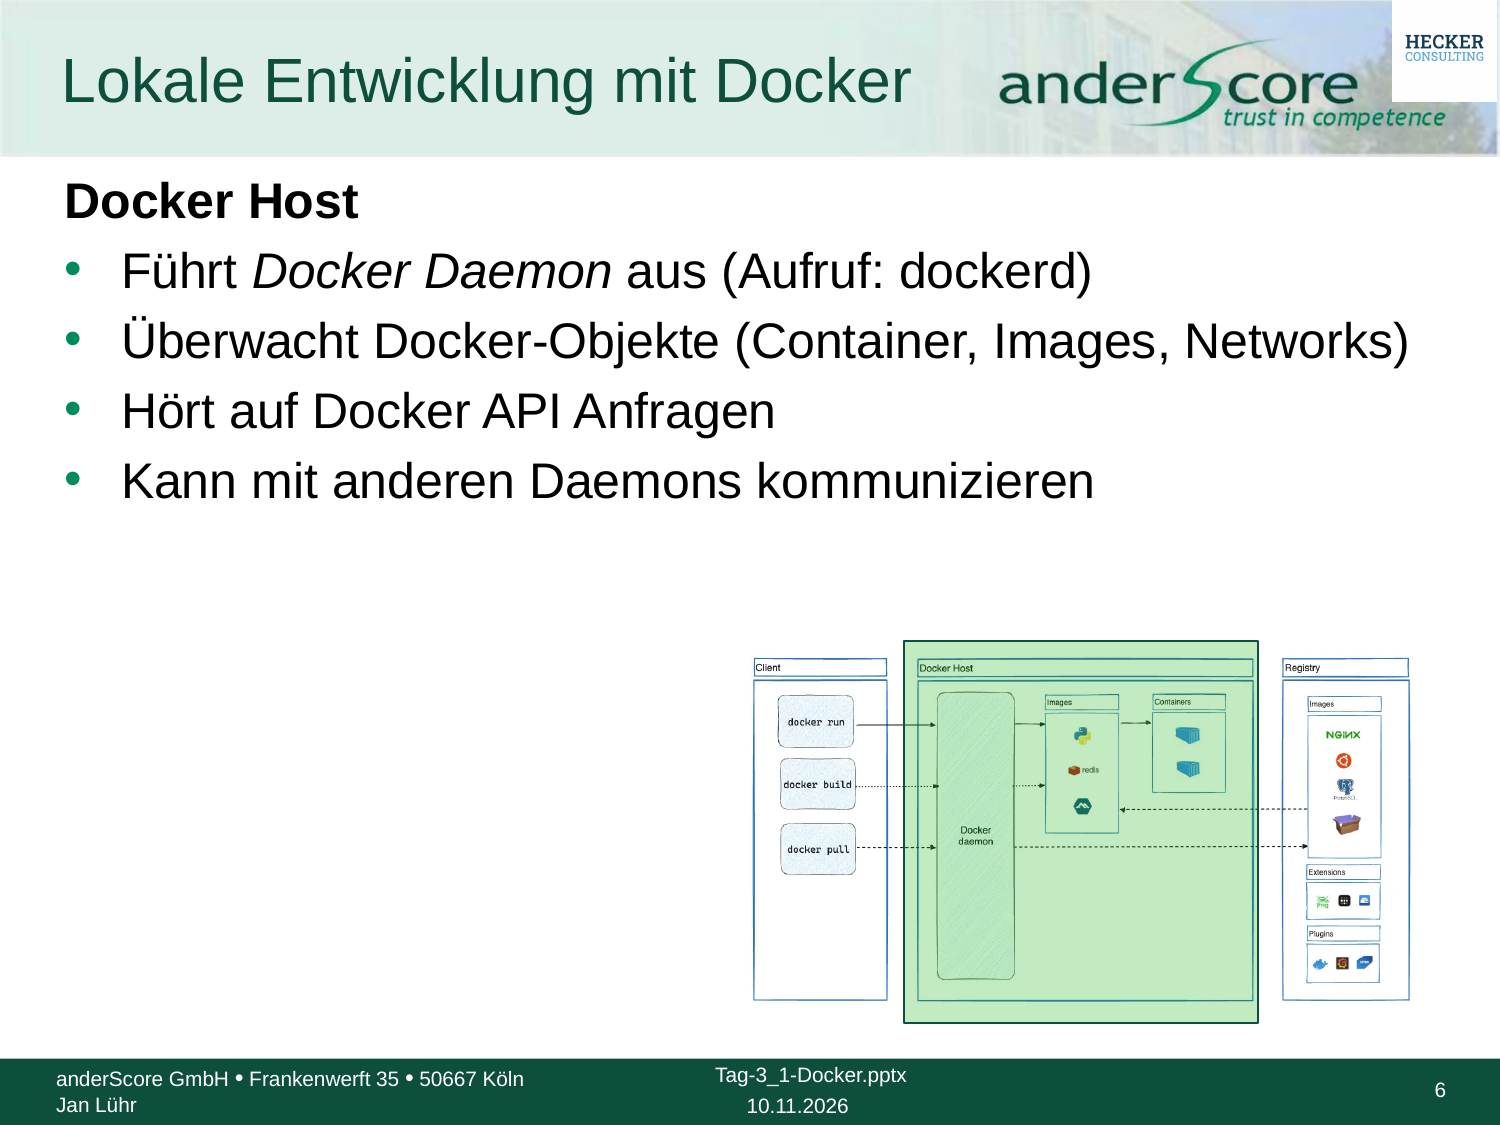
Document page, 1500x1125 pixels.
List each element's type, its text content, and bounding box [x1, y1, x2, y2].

text_box [903, 641, 1258, 651]
list Docker Host Führt Docker Daemon aus (Aufruf: dockerd) Überwacht Docker-Objekte (Container, Images, Networks) Hört auf Docker API Anfragen Kann mit anderen Daemons kommunizieren [49, 160, 1447, 563]
picture [0, 0, 1500, 157]
title Lokale Entwicklung mit Docker [46, 24, 959, 141]
text_box [903, 1012, 1258, 1024]
picture [749, 653, 1414, 1004]
